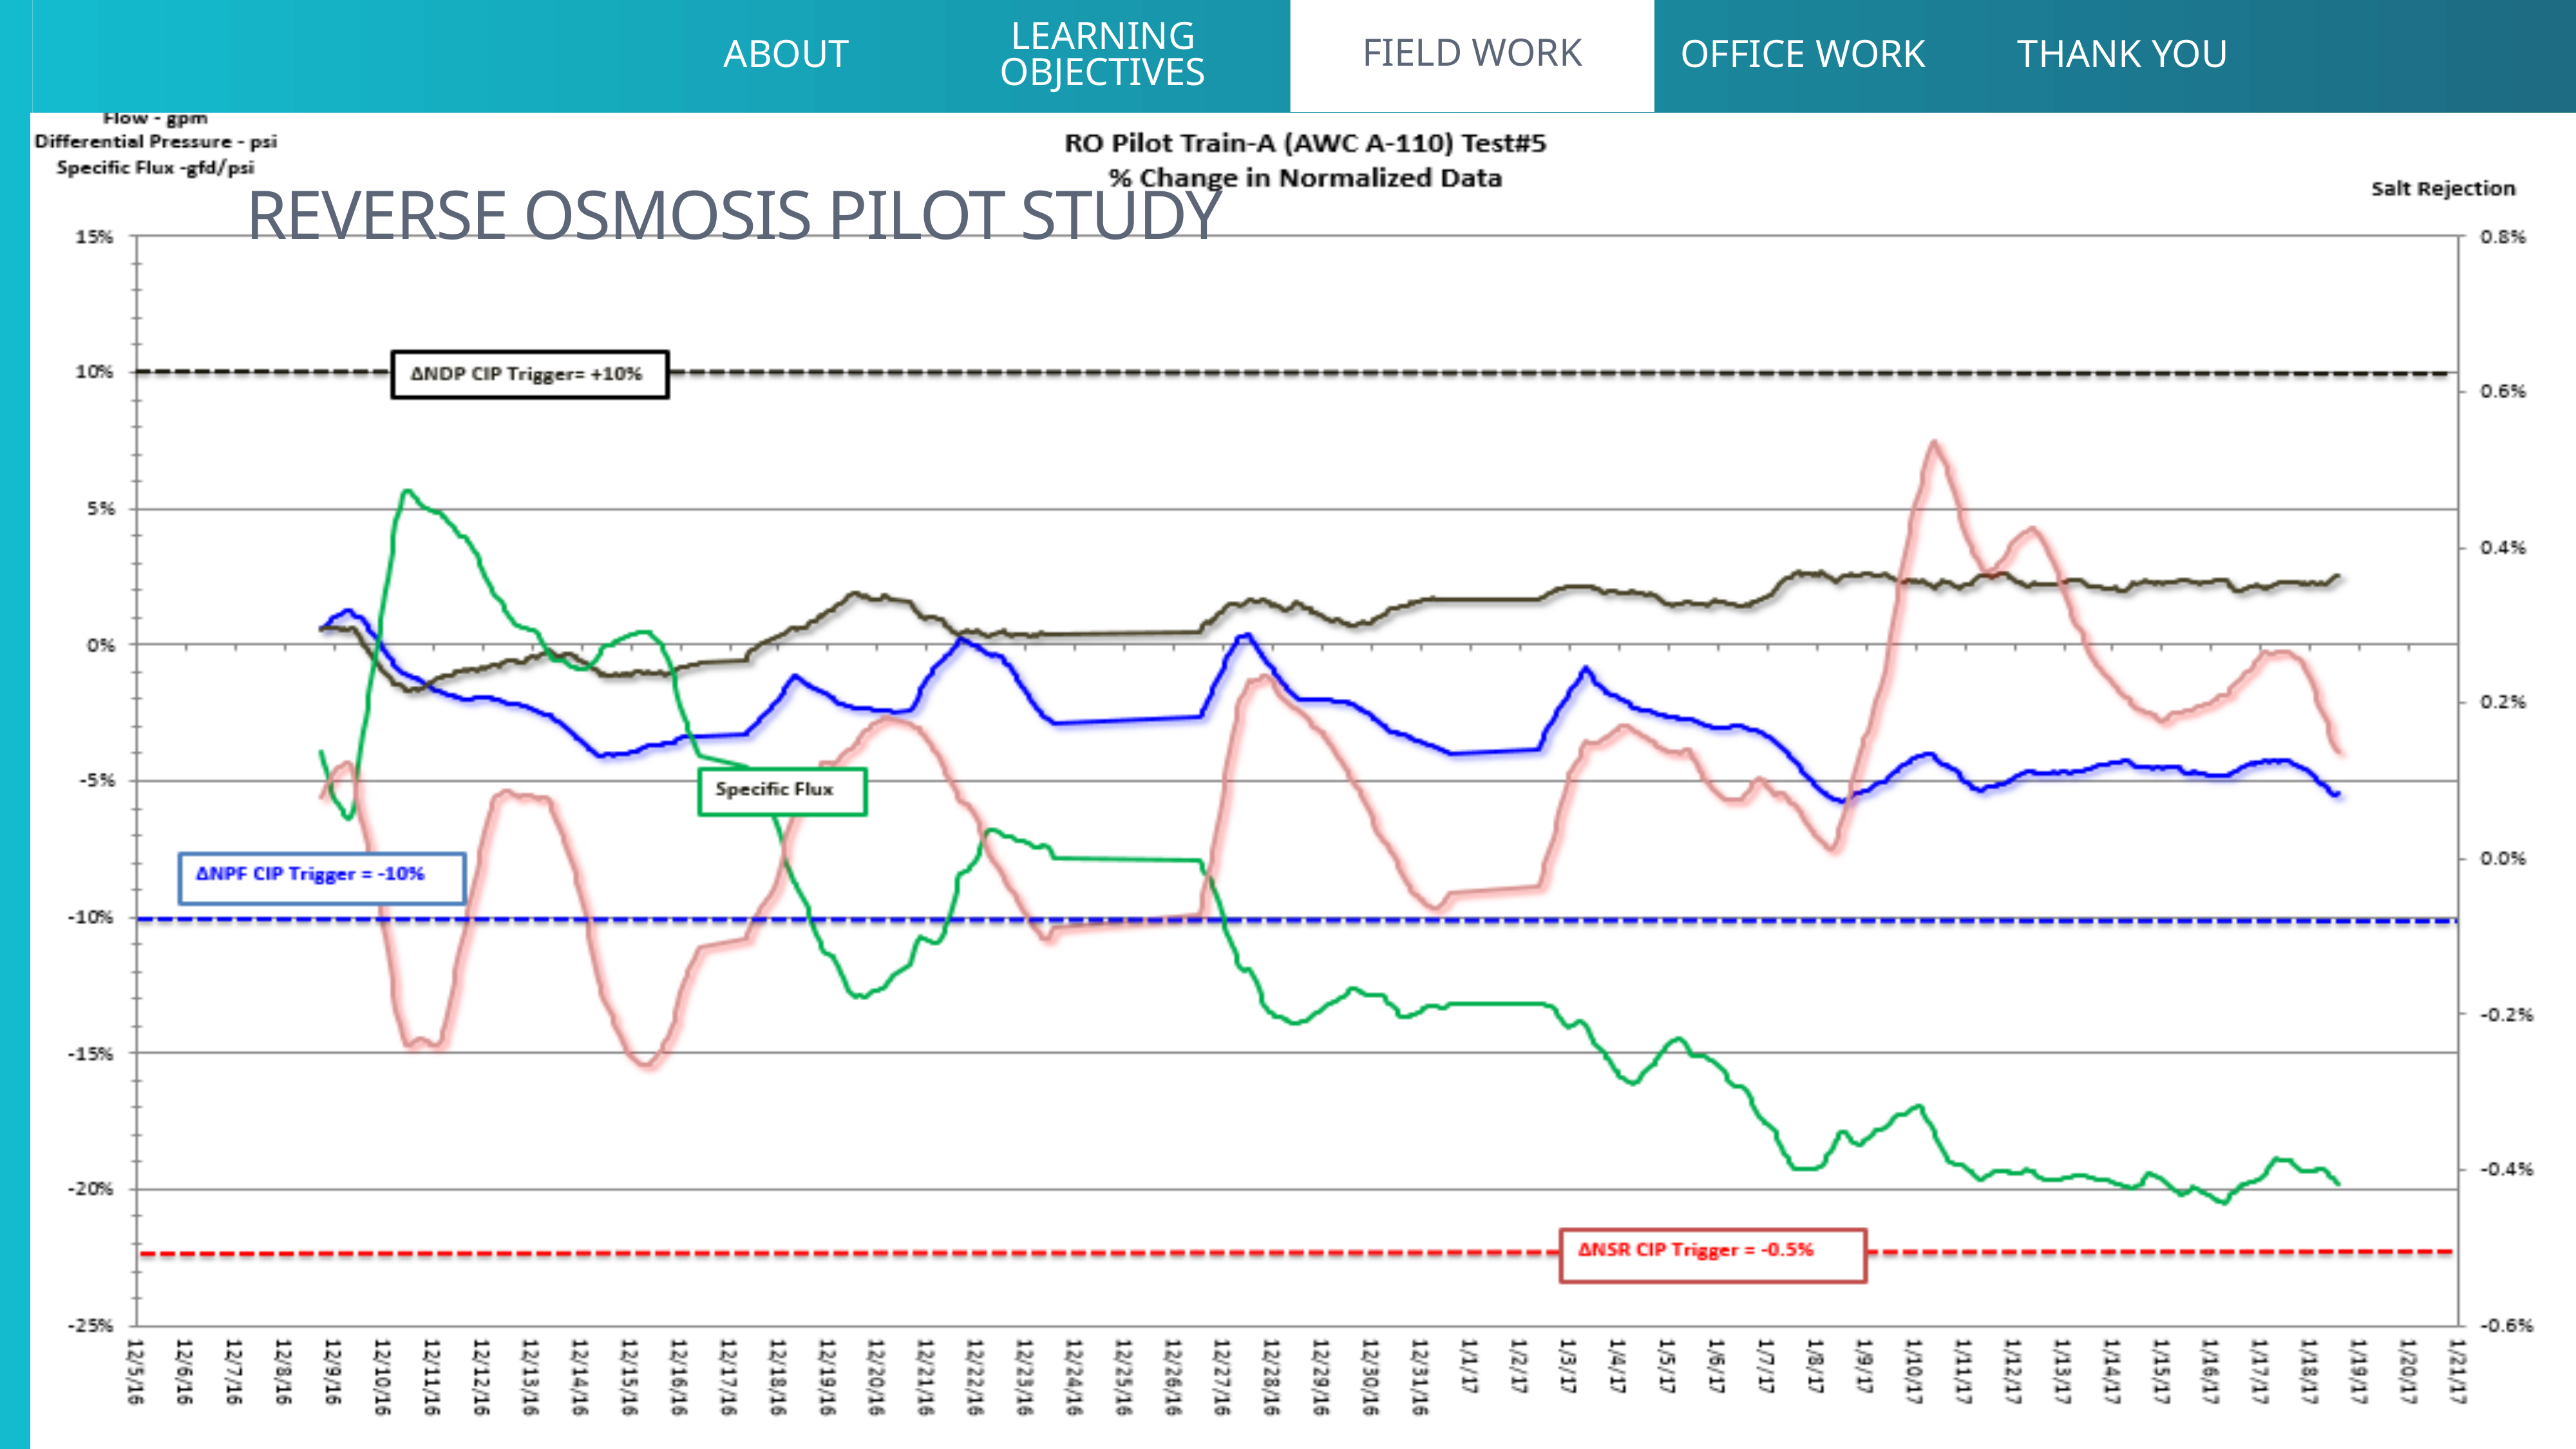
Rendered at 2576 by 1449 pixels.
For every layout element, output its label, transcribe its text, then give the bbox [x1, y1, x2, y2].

list Learning objectives [935, 0, 1272, 113]
list about [618, 0, 935, 113]
list Thank you [1951, 0, 2295, 113]
list Office work [1654, 0, 1951, 113]
list Field work [1289, 0, 1654, 113]
picture [30, 113, 2576, 1449]
